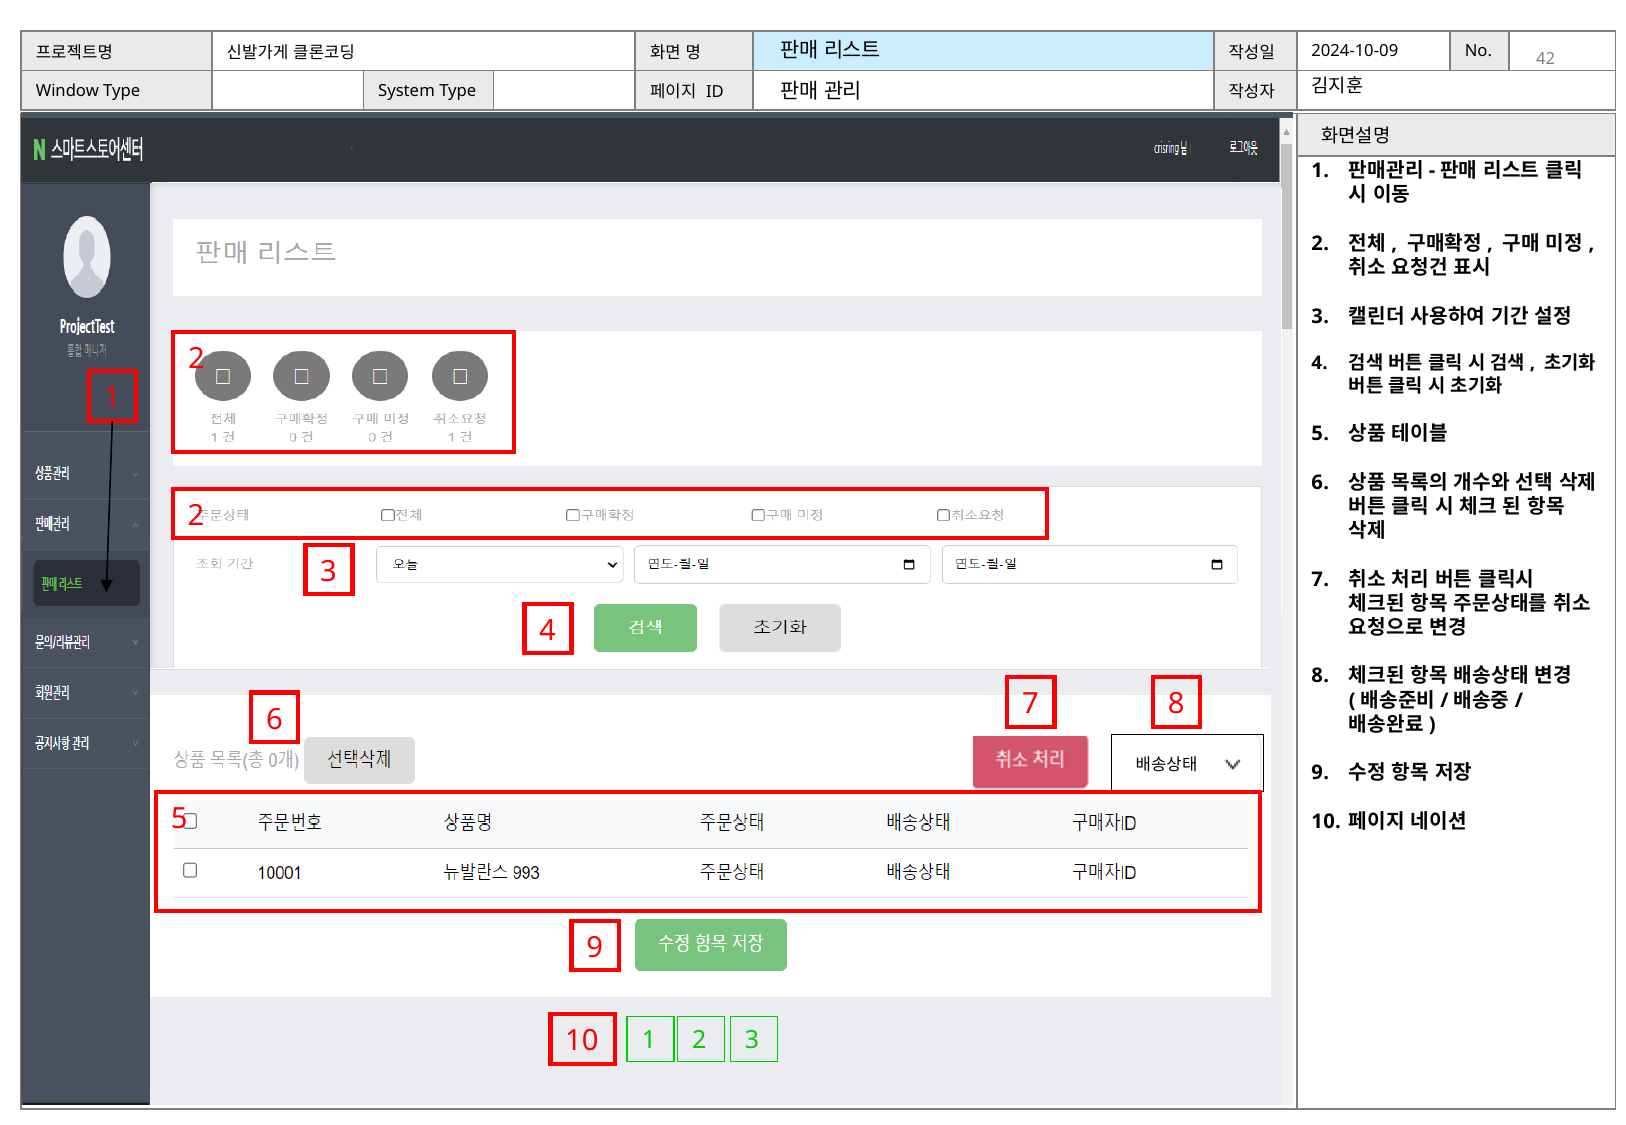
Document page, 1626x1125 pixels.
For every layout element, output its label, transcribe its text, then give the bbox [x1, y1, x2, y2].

text_box 판매 관리 [765, 70, 1097, 110]
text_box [106, 421, 113, 593]
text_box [1111, 733, 1264, 792]
text_box 판매관리-판매 리스트 클릭 시 이동 전체, 구매확정, 구매 미정, 취소 요청건 표시 캘린더 사용하여 기간 설정 검색 버튼 클릭 시 검색, 초기화 버튼 클릭 시 초기화 상품 테이블 상품 목록의 개수와 선택 삭제 버튼 클릭 시 체크 된 항목 삭제 취소 처리 버튼 클릭시 체크된 항목 주문상태를 취소 요청으로 변경 체크된 항목 배송상태 변경 (배송준비/배송중/배송완료) 수정 항목 저장 페이지 네이션 [1297, 150, 1616, 840]
picture [21, 112, 1293, 1105]
text_box 김지훈 [1296, 66, 1593, 104]
text_box 판매 리스트 [765, 29, 1097, 70]
